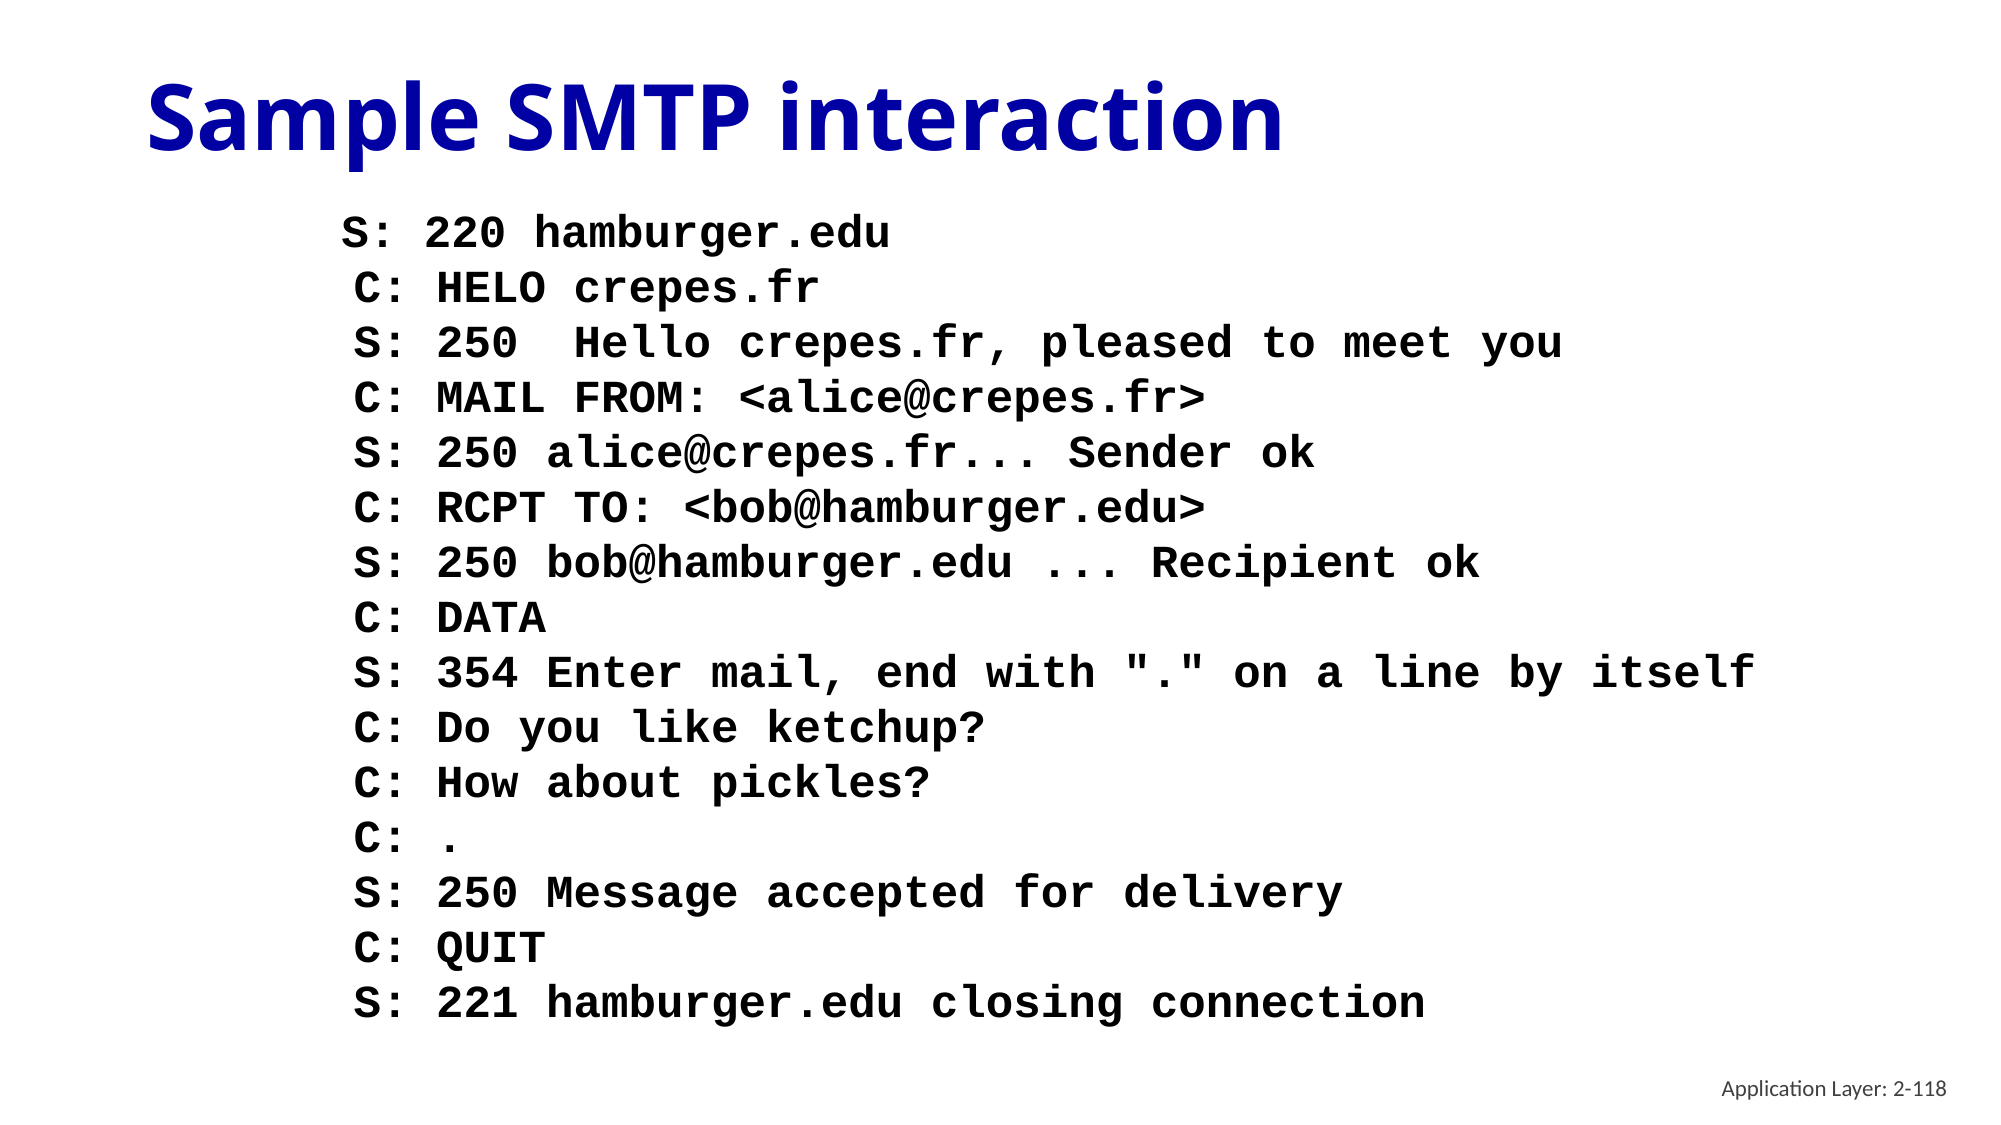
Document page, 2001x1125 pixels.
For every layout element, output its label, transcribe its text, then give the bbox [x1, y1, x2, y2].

slide_number Application Layer: 2- [1512, 1056, 1963, 1117]
title Sample SMTP interaction [131, 47, 1856, 195]
text_box S: 220 hamburger.edu C: HELO crepes.fr S: 250 Hello crepes.fr, pleased to meet you C: MAIL FROM: <alice@crepes.fr> S: 250 alice@crepes.fr... Sender ok C: RCPT TO: <bob@hamburger.edu> S: 250 bob@hamburger.edu ... Recipient ok C: DATA S: 354 Enter mail, end with "." on a line by itself C: Do you like ketchup? C: How about pickles? C: . S: 250 Message accepted for delivery C: QUIT S: 221 hamburger.edu closing connection [201, 194, 1799, 1034]
